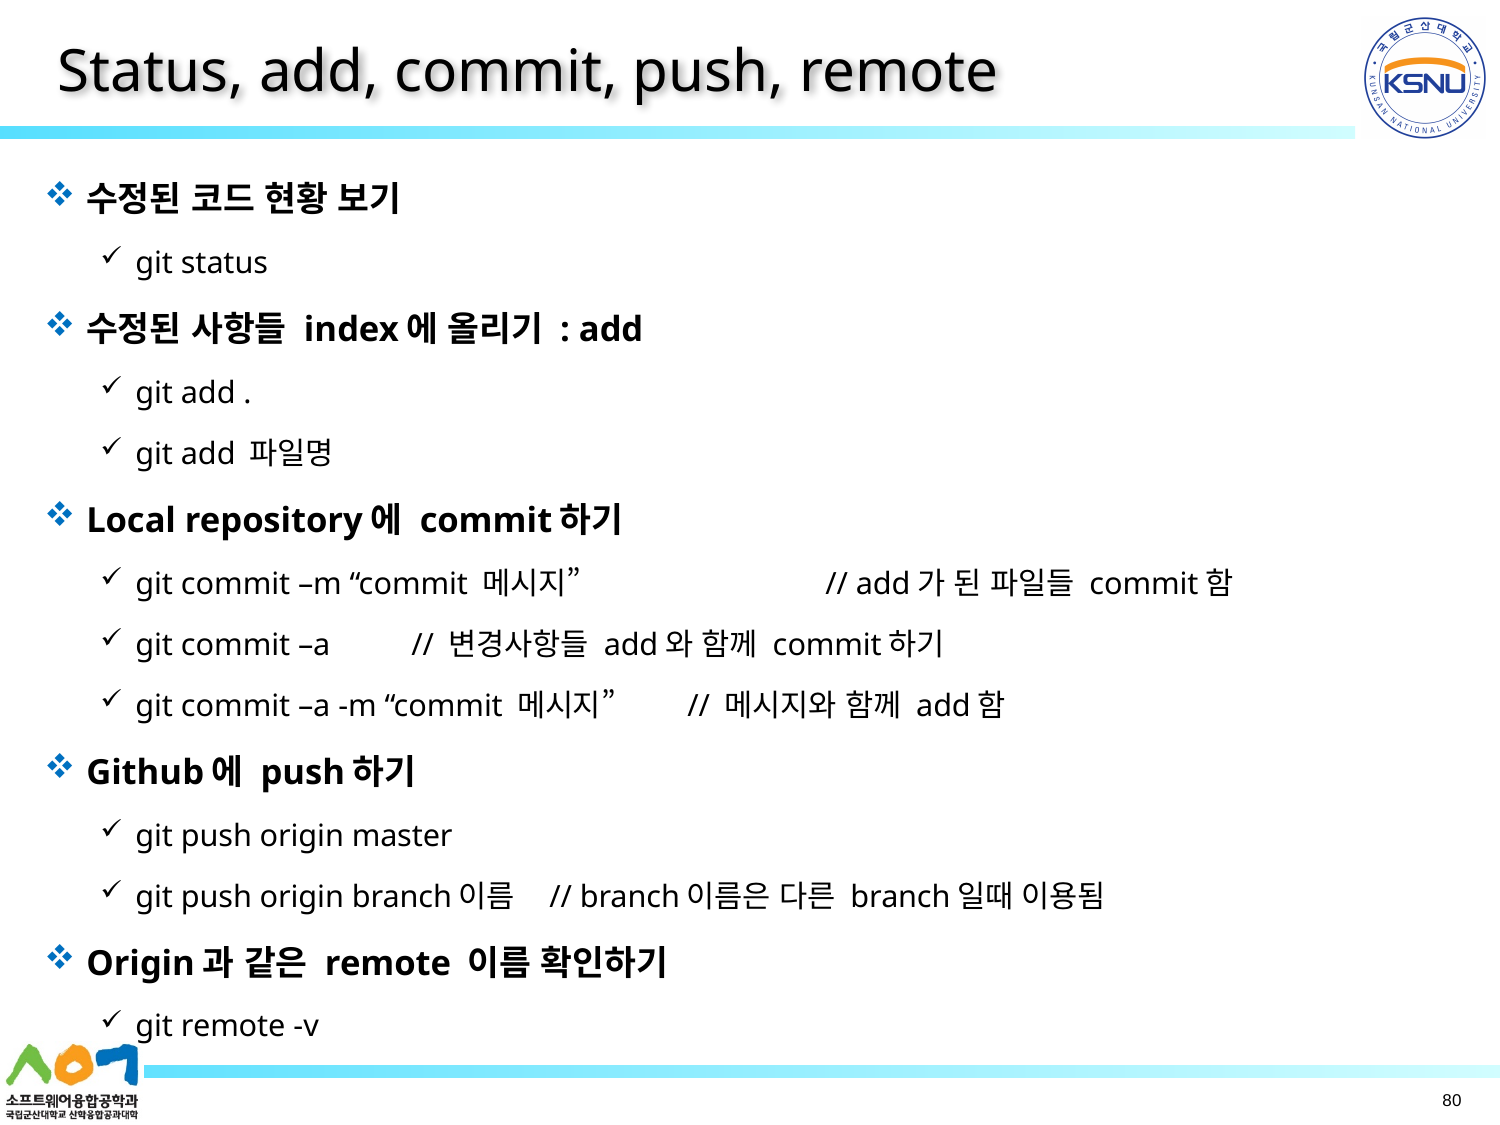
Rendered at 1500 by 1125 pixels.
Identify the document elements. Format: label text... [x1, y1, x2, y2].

slide_number 80 [1330, 1081, 1477, 1122]
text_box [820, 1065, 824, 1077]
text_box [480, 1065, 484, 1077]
list 수정된 코드 현황 보기 git status 수정된 사항들 index에 올리기 : add git add . git add 파일명 Local repository에 commit하기 git commit –m “commit 메시지” // add가 된 파일들 commit함 git commit –a // 변경사항들 add와 함께 commit하기 git commit –a -m “commit 메시지” // 메시지와 함께 add함 Github에 push하기 git push origin master git push origin branch이름 // branch이름은 다른 branch일때 이용됨 Origin과 같은 remote 이름 확인하기 git remote -v [29, 148, 1476, 1059]
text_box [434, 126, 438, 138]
picture [1361, 16, 1486, 139]
title Status, add, commit, push, remote [42, 20, 1349, 116]
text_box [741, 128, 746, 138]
slide_number 81 [1015, 1065, 1019, 1077]
text_box [250, 126, 254, 138]
picture [0, 1041, 144, 1122]
